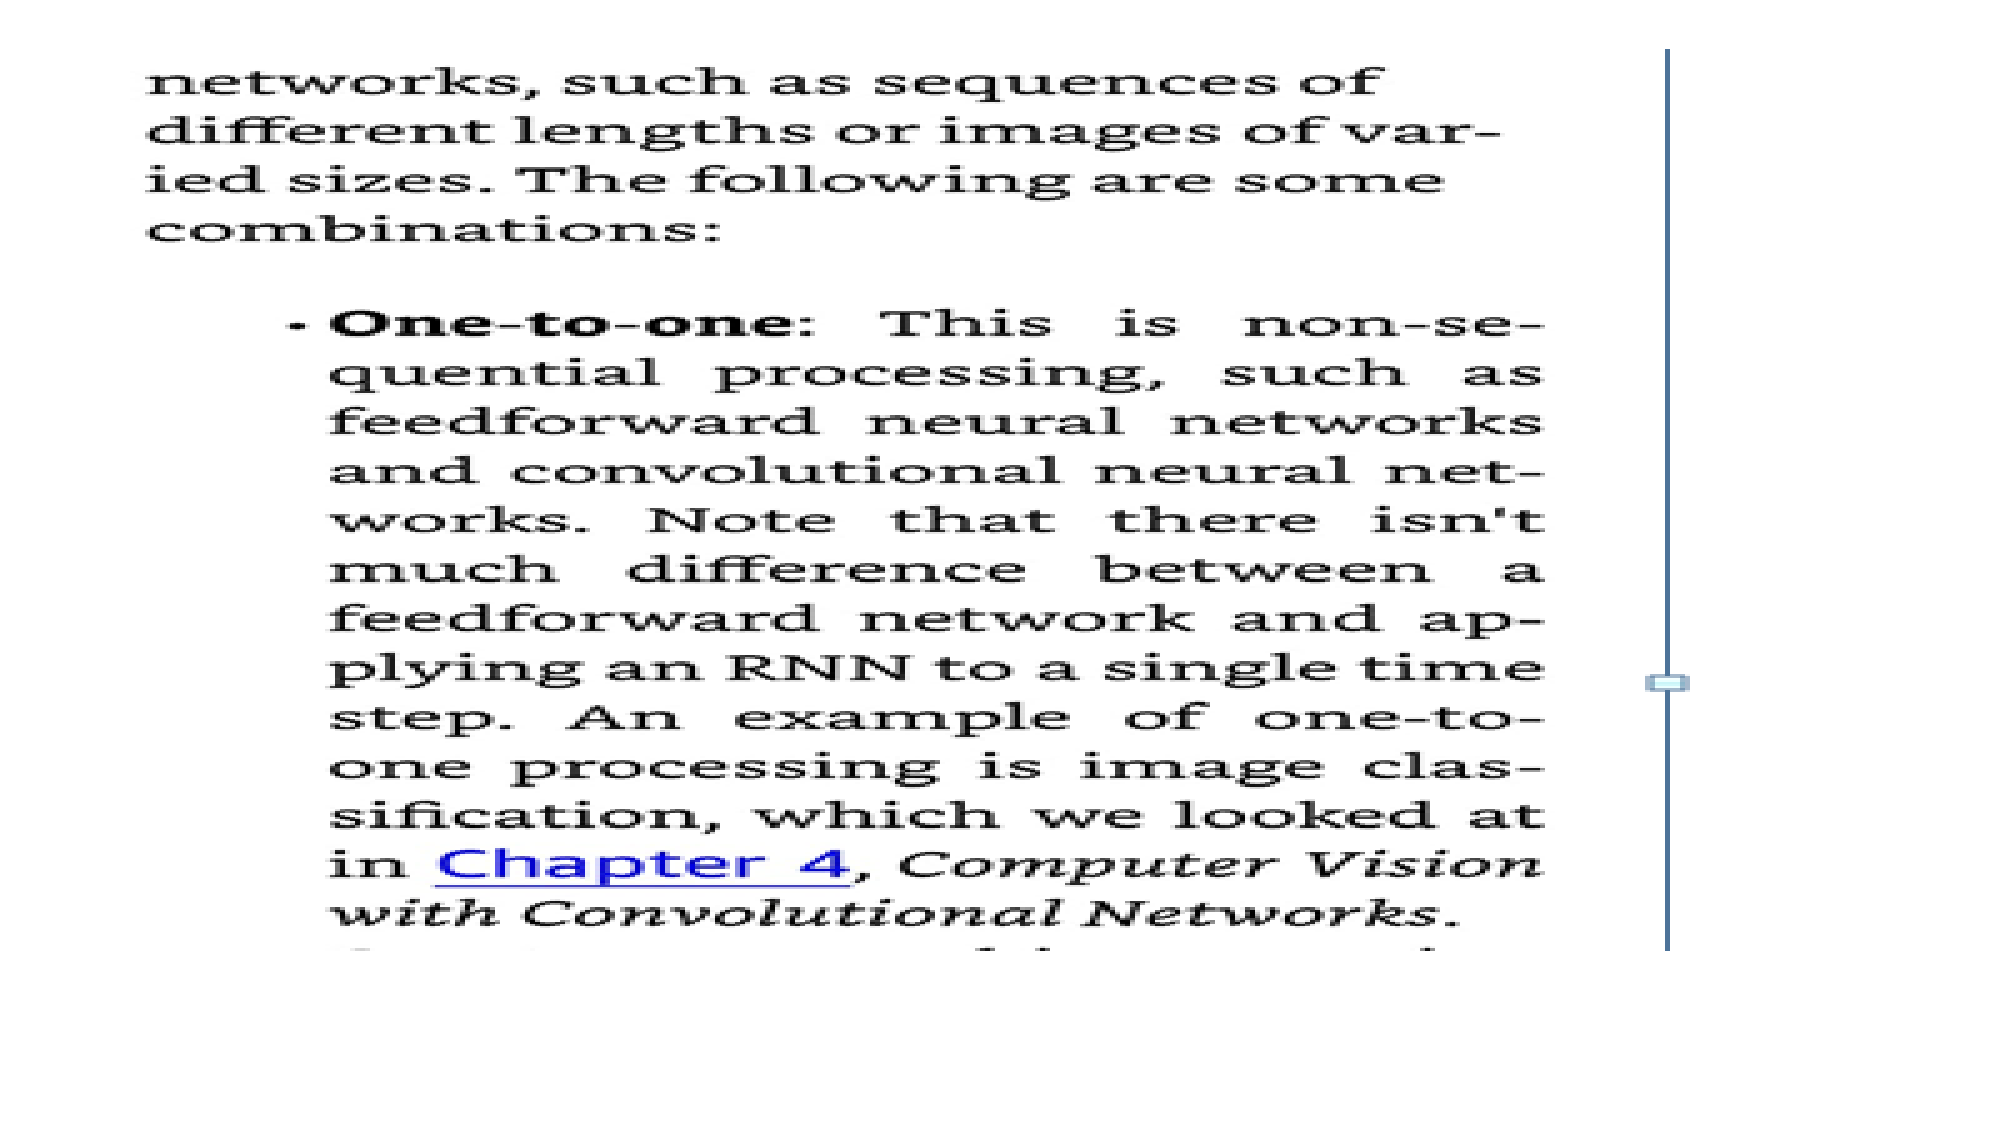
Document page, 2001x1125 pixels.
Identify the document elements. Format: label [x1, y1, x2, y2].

picture [85, 49, 1695, 951]
